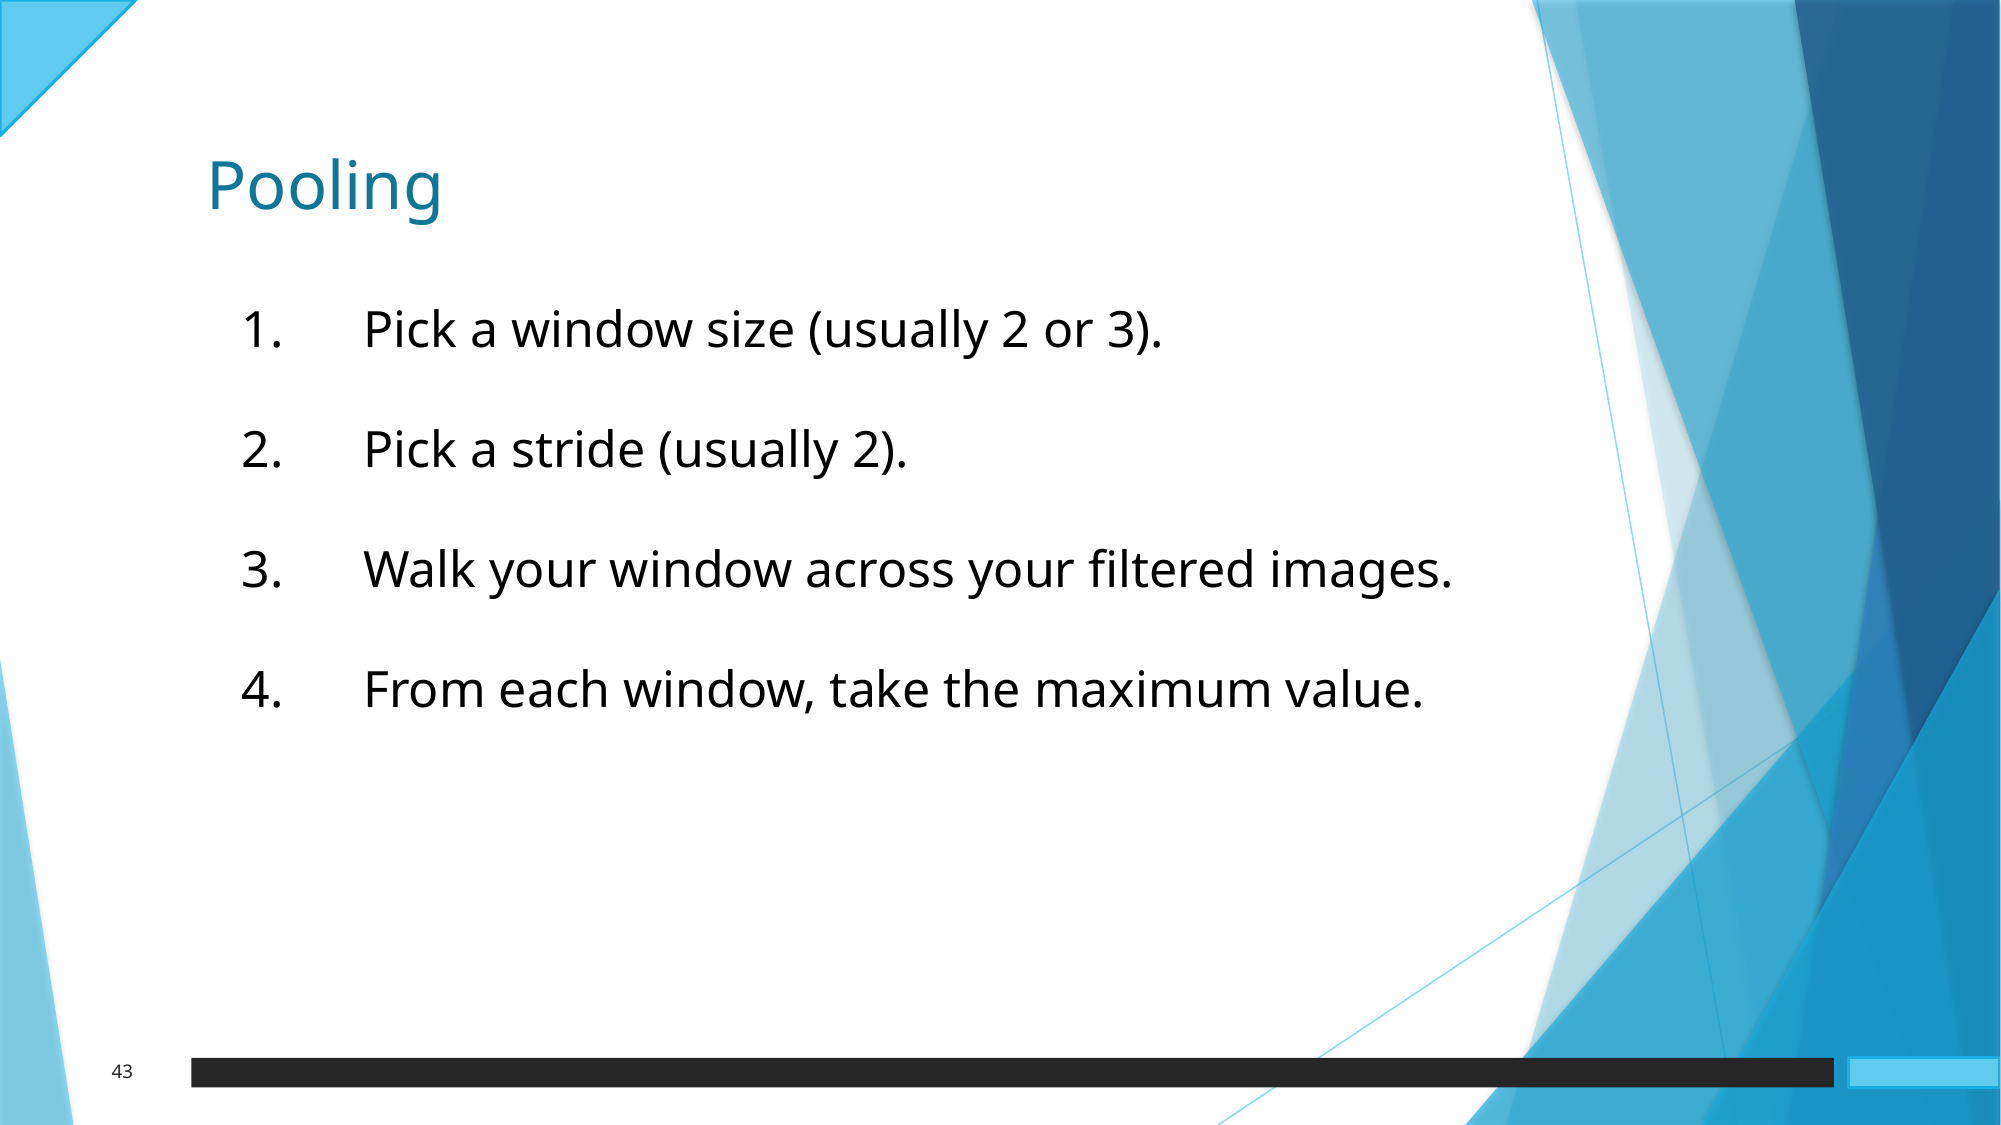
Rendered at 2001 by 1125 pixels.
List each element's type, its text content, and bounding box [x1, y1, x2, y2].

slide_number 43 [67, 1042, 178, 1103]
text_box Pooling [191, 135, 1536, 231]
text_box [0, 0, 138, 137]
text_box [1847, 1056, 2000, 1089]
text_box Pick a window size (usually 2 or 3). Pick a stride (usually 2). Walk your window across your filtered images. From each window, take the maximum value. [226, 289, 1744, 725]
text_box [190, 1056, 1835, 1089]
